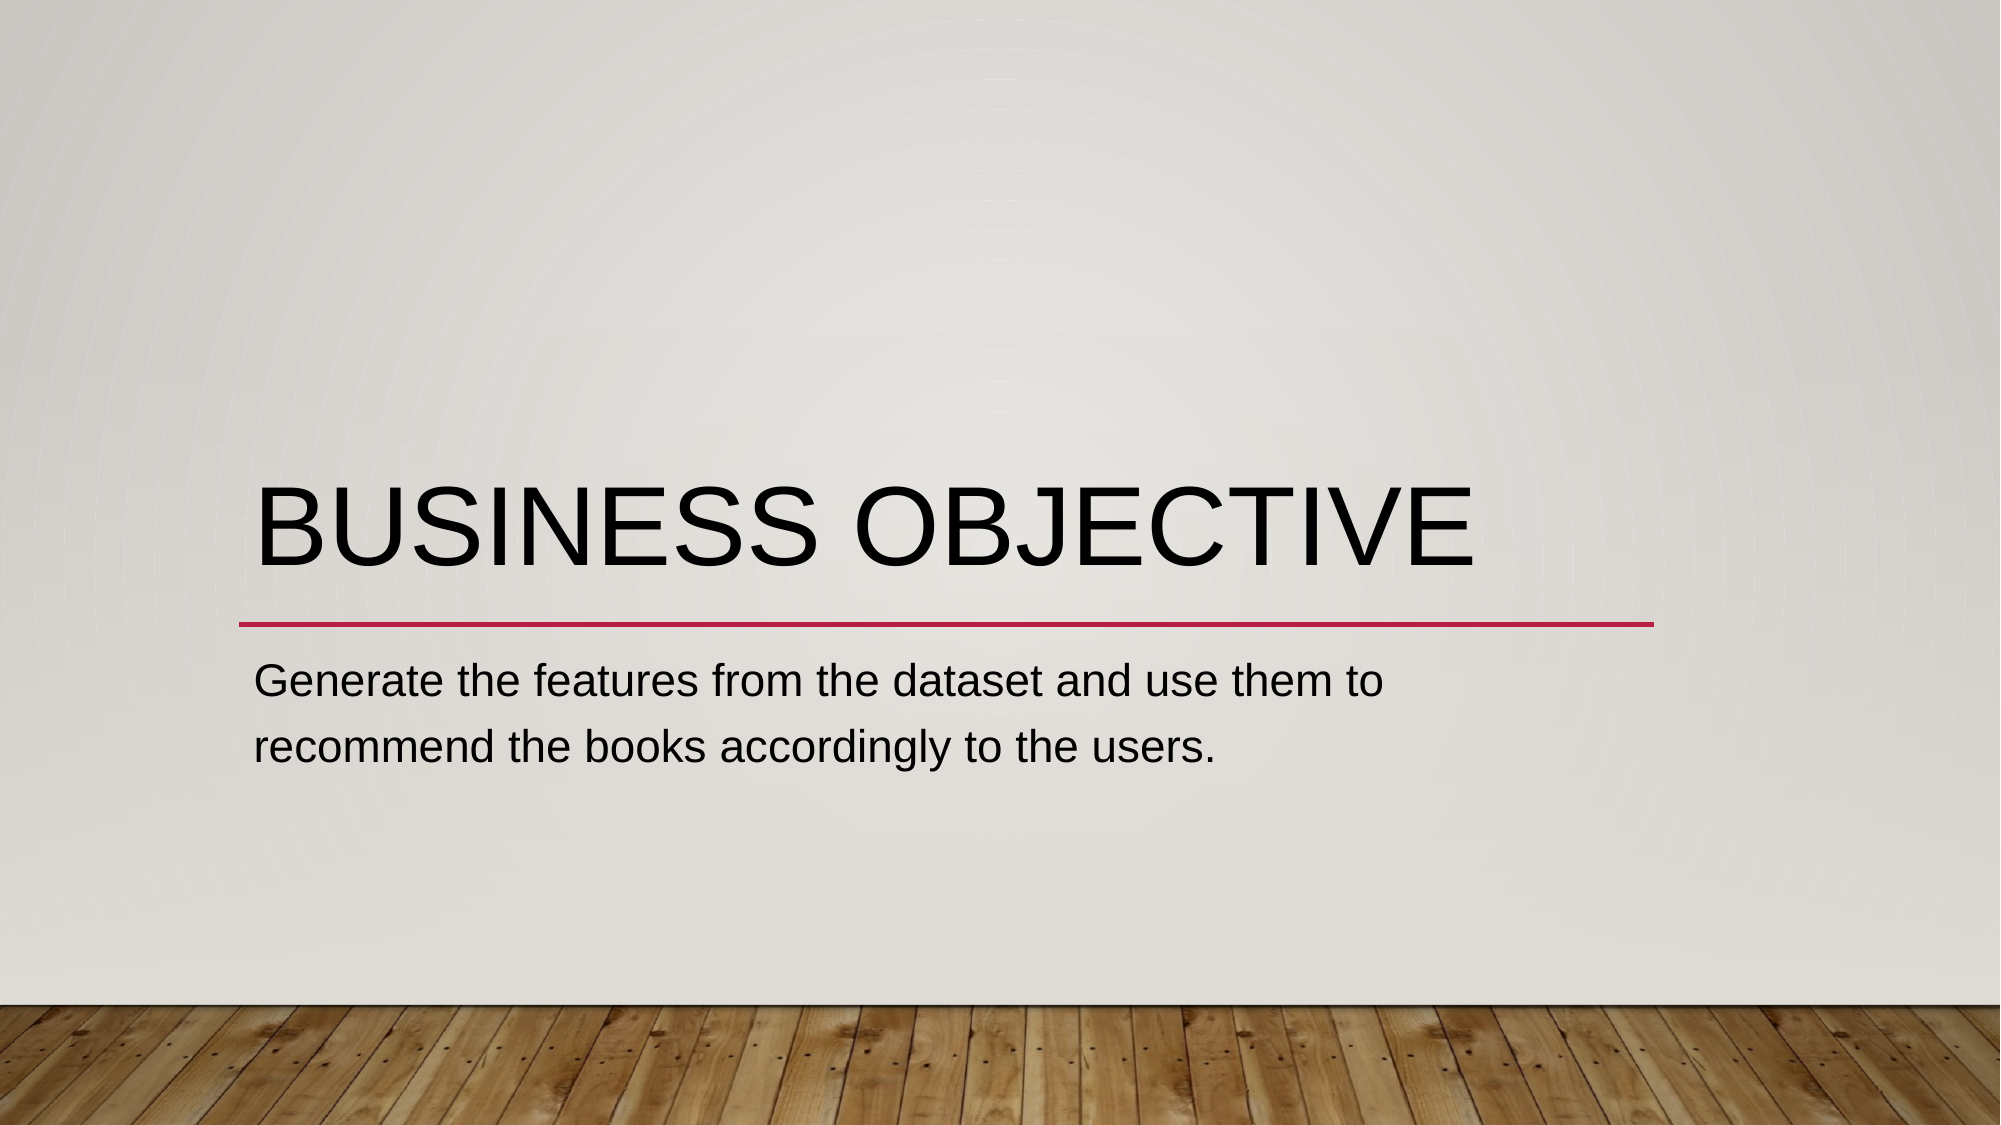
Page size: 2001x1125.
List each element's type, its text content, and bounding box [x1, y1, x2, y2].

title Business Objective [238, 288, 1657, 598]
picture [0, 1005, 2000, 1125]
list Generate the features from the dataset and use them to recommend the books accordingly to the users. [238, 624, 1655, 791]
